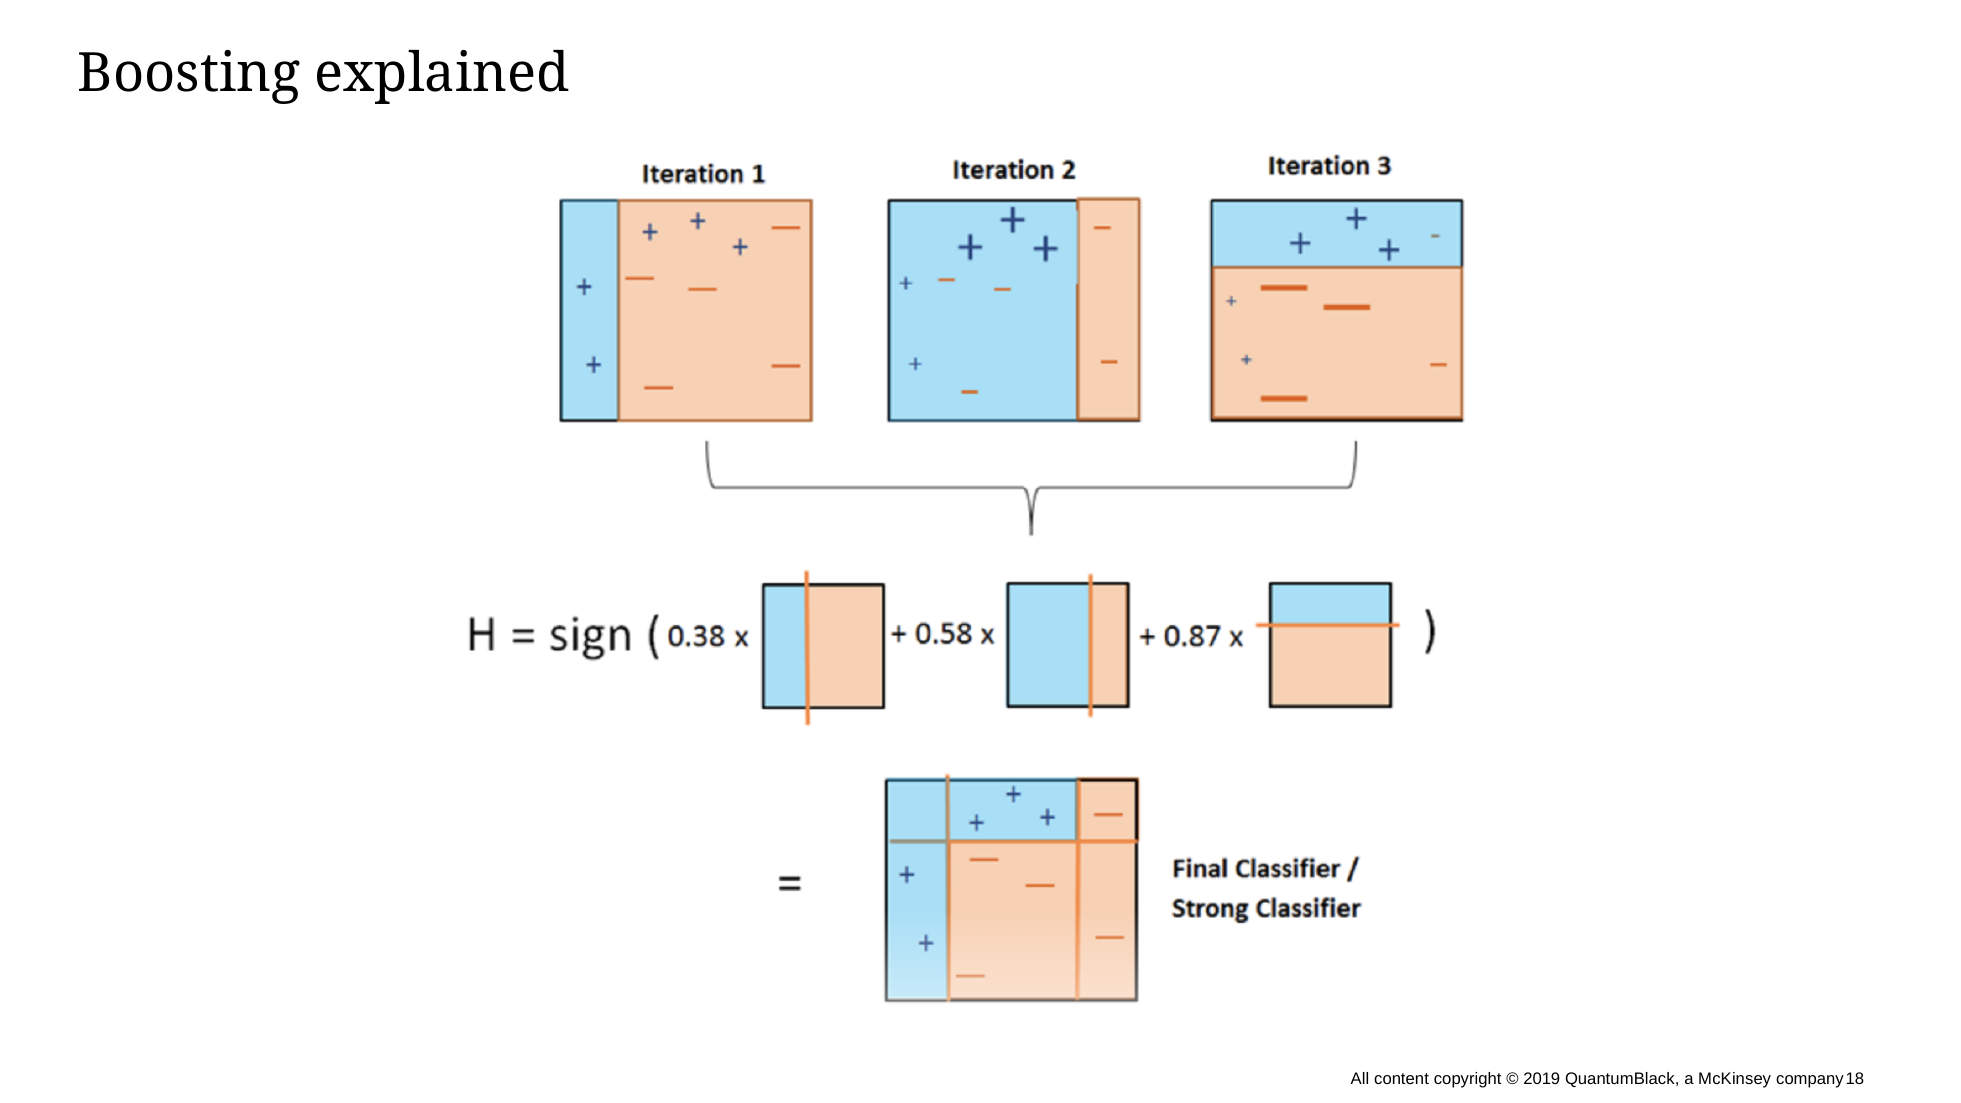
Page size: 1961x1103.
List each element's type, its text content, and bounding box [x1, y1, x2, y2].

title Boosting explained [78, 37, 1891, 222]
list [413, 138, 1556, 1033]
